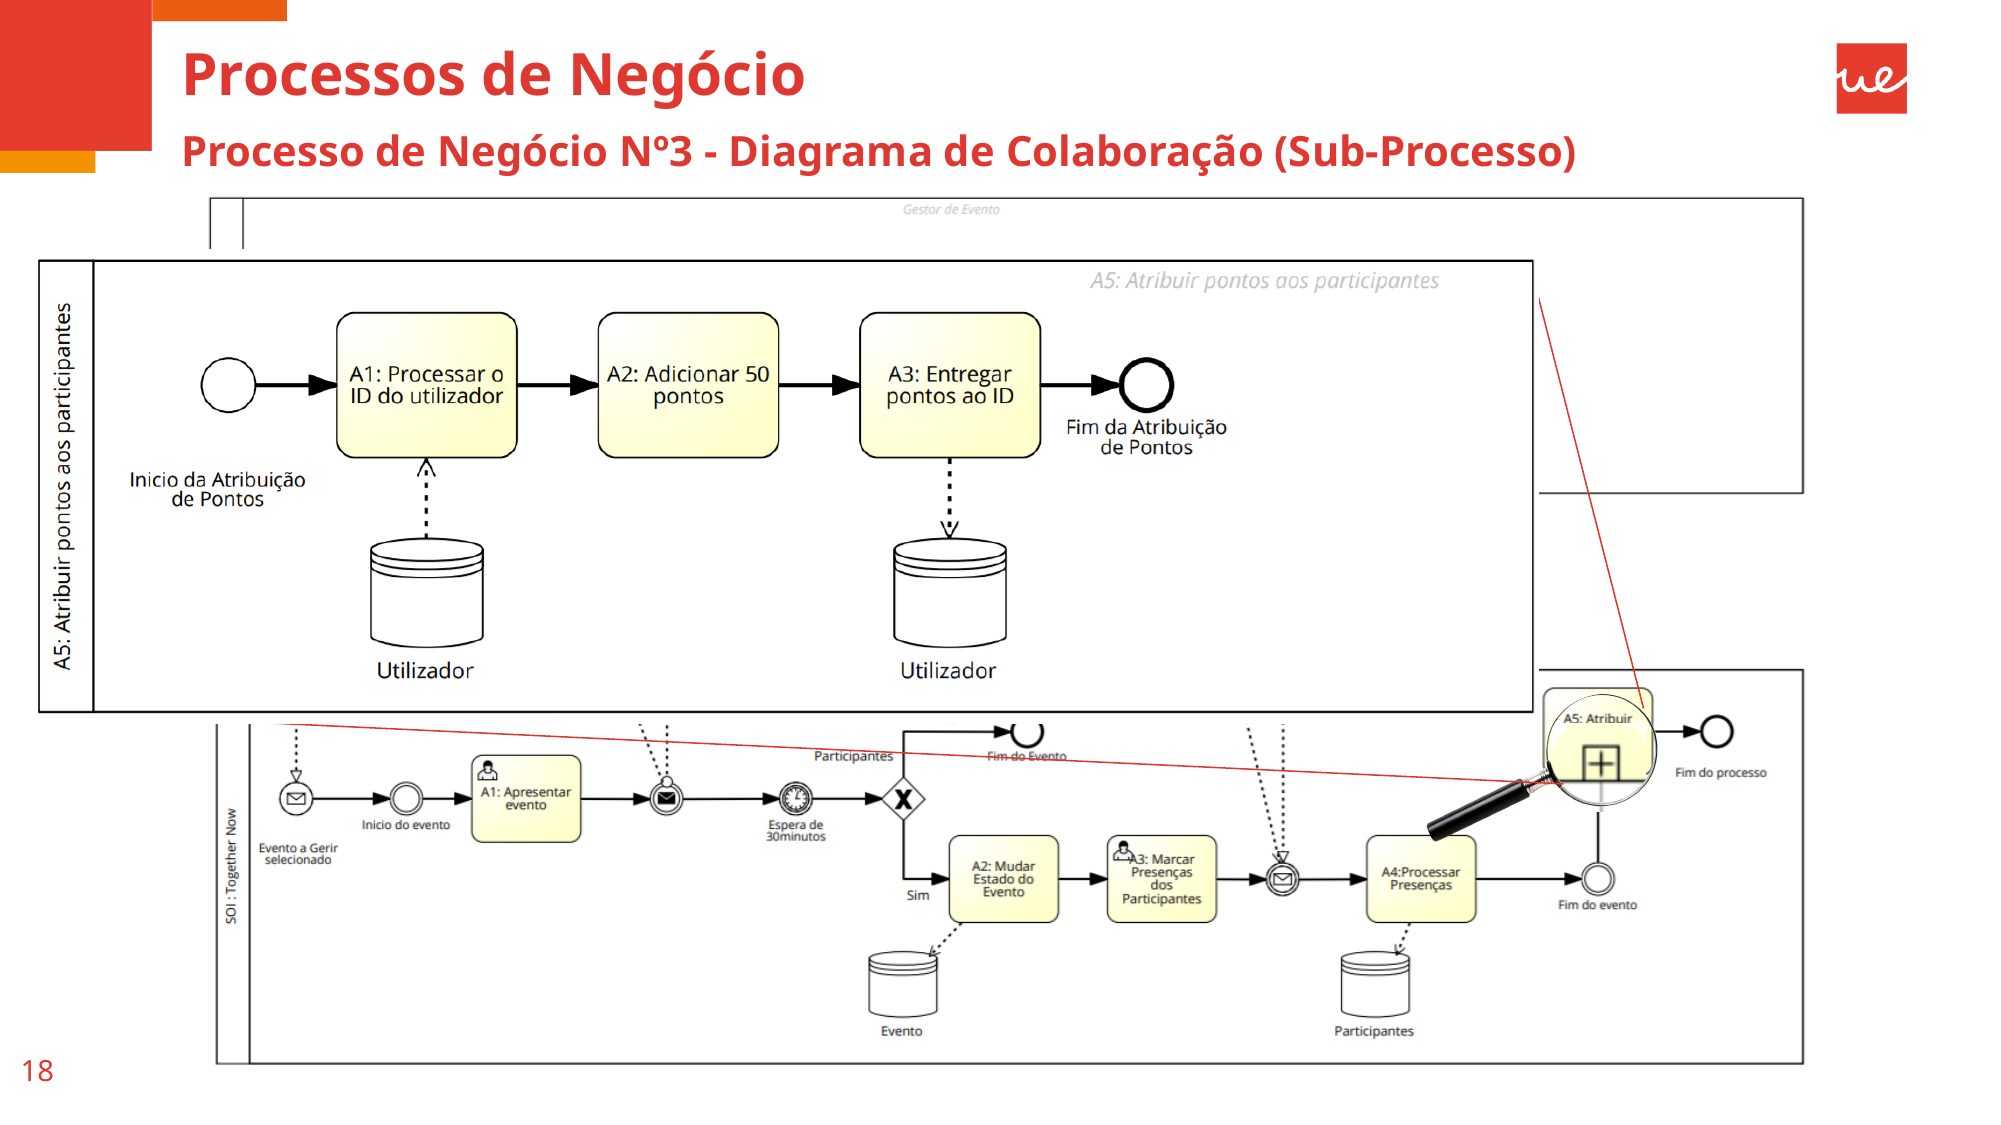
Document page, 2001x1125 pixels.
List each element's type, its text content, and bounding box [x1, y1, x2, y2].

text_box Processo de Negócio Nº3 - Diagrama de Colaboração (Sub-Processo) [166, 122, 1728, 186]
picture [32, 185, 1833, 1082]
slide_number ‹#› [2, 1044, 73, 1105]
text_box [46, 712, 1564, 785]
picture [1826, 34, 1916, 123]
picture [0, 0, 287, 174]
text_box Processos de Negócio [166, 38, 1728, 106]
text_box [1543, 260, 1644, 709]
